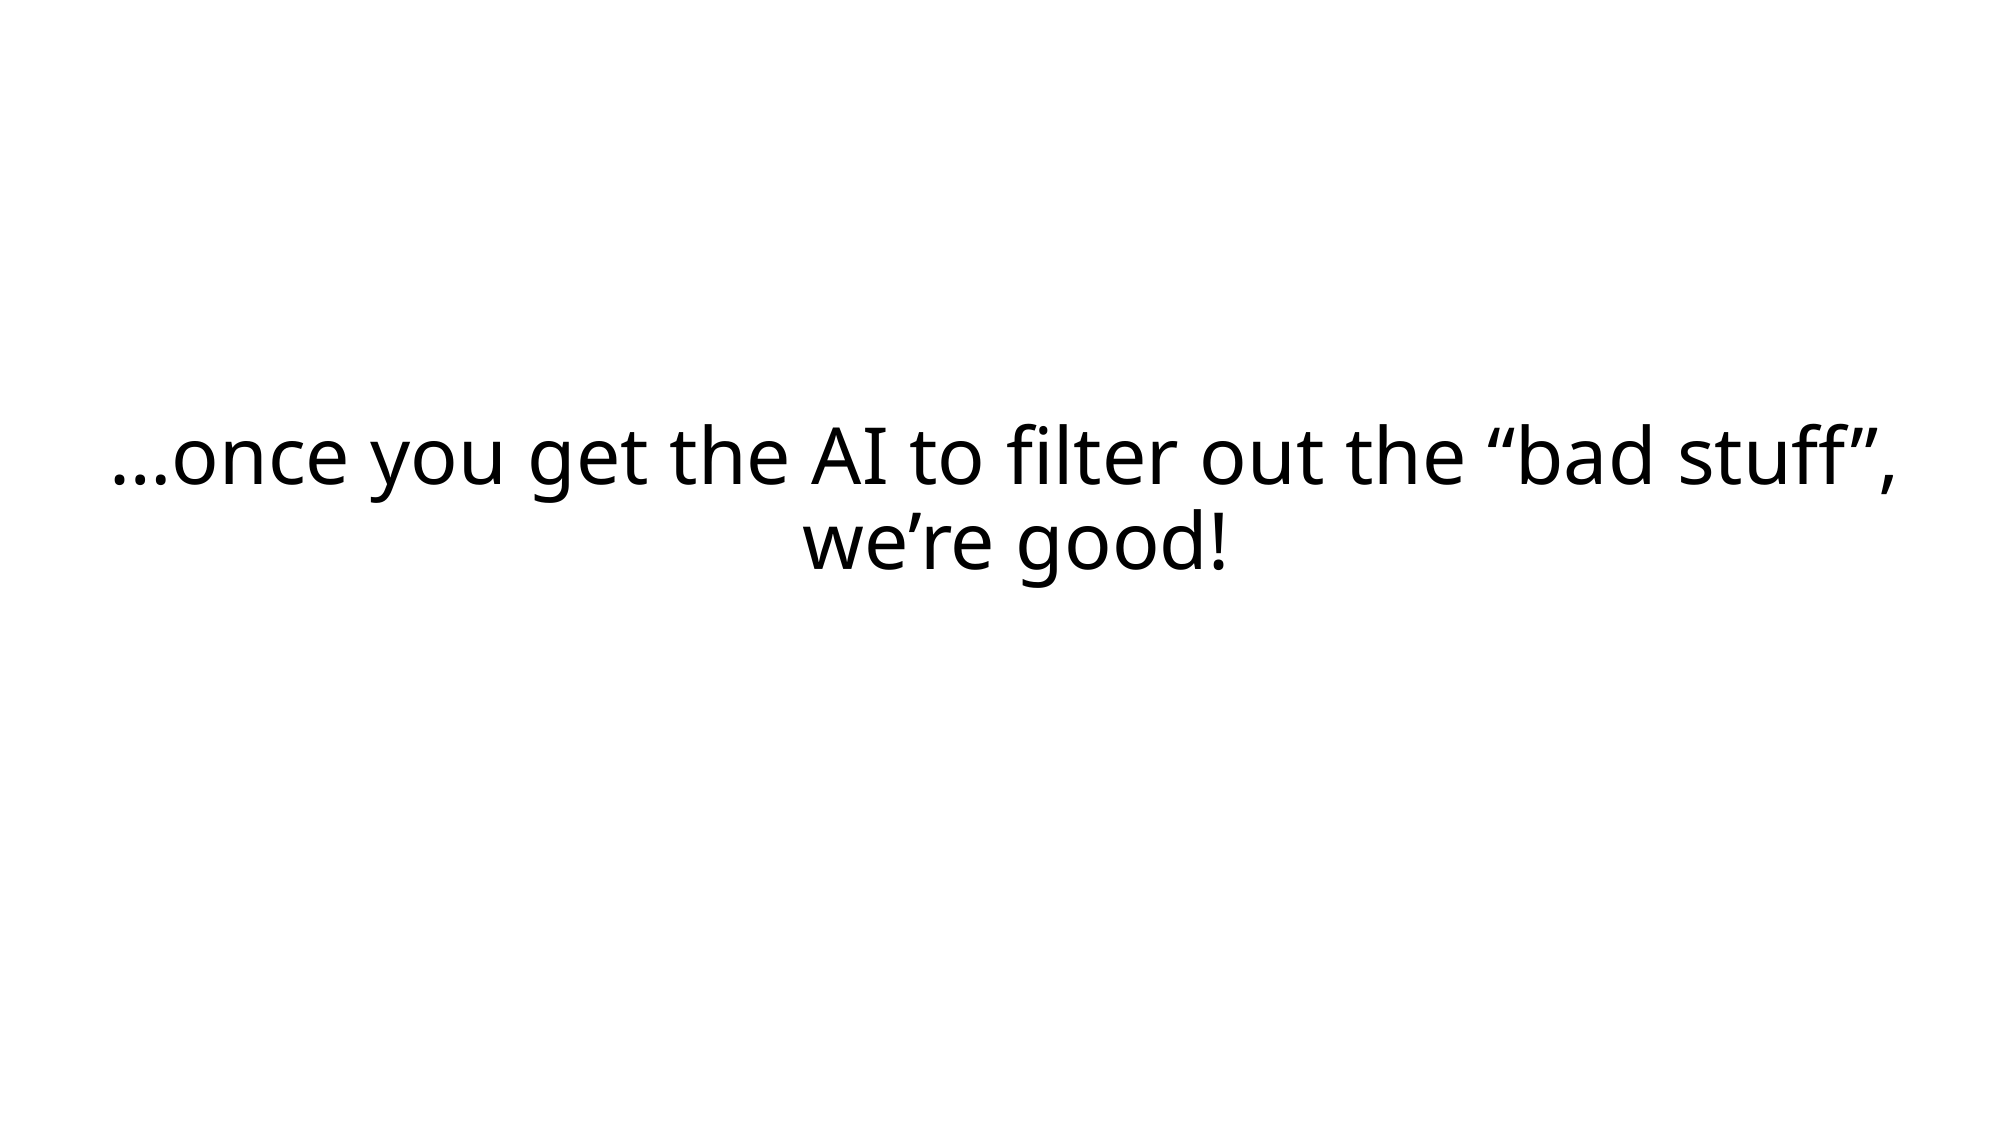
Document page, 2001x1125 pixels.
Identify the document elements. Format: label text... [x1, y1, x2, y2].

title …once you get the AI to filter out the “bad stuff”, we’re good! [57, 408, 1975, 596]
